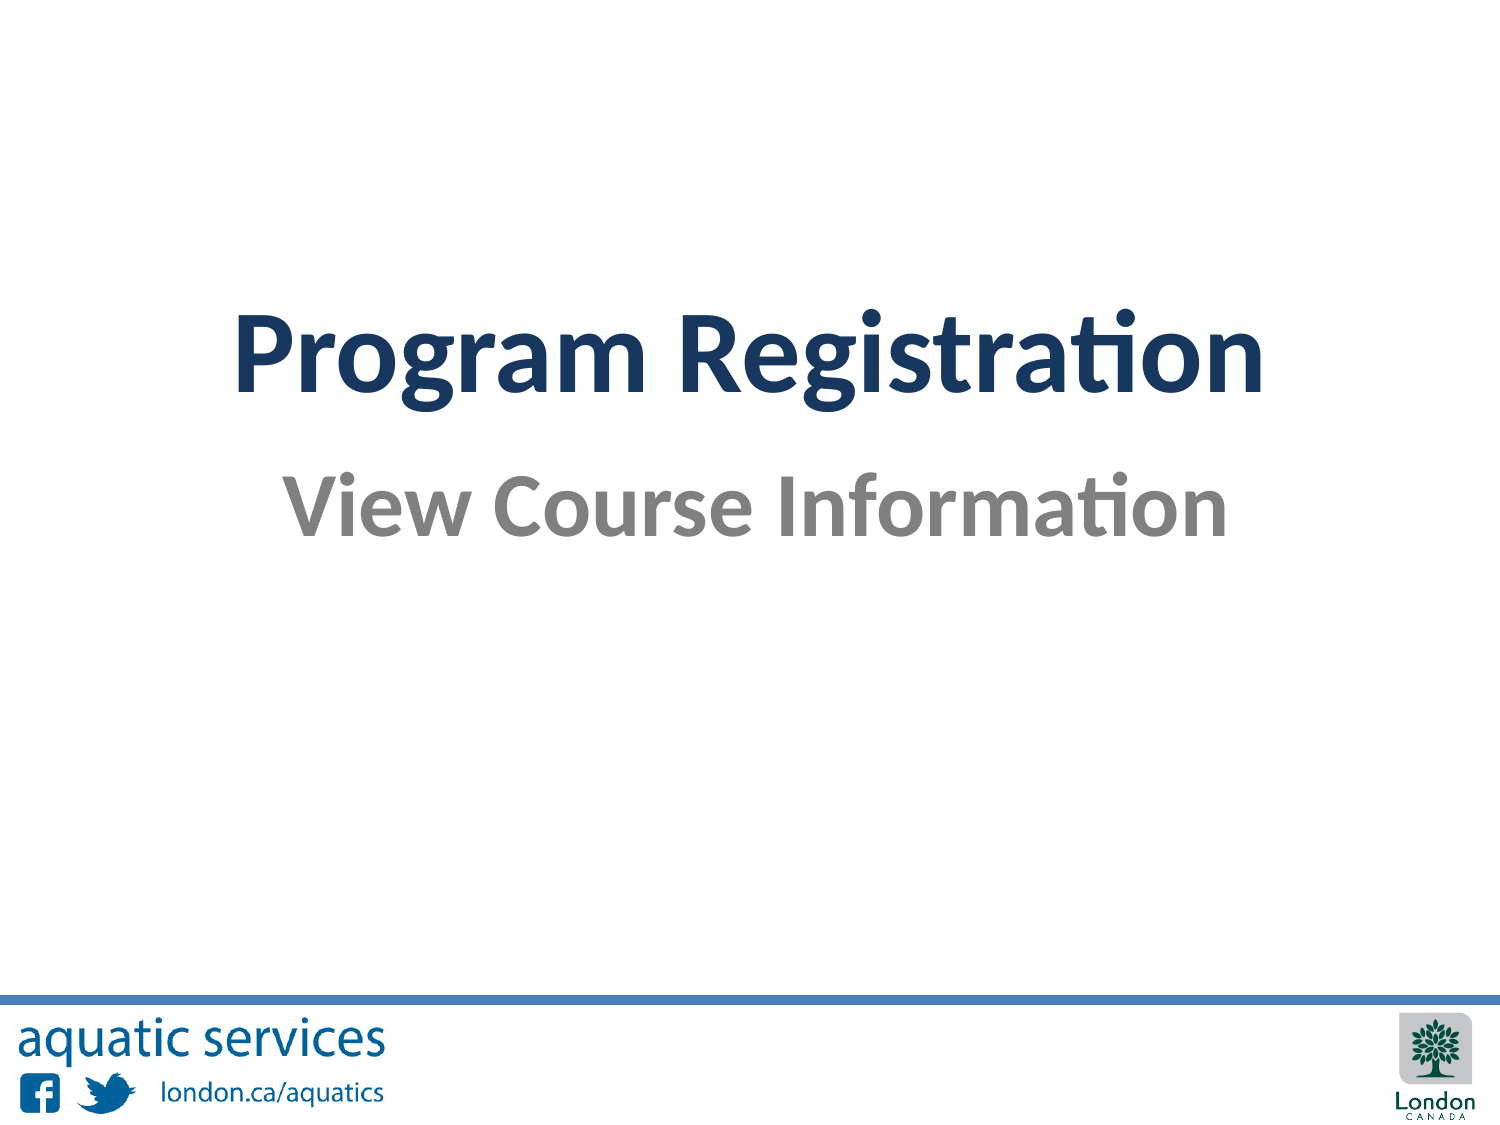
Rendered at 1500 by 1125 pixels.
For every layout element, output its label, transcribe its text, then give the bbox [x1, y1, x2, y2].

picture [5, 1001, 413, 1125]
text_box View Course Information [262, 437, 1250, 563]
title Program Registration [112, 224, 1388, 467]
picture [1392, 1012, 1476, 1121]
